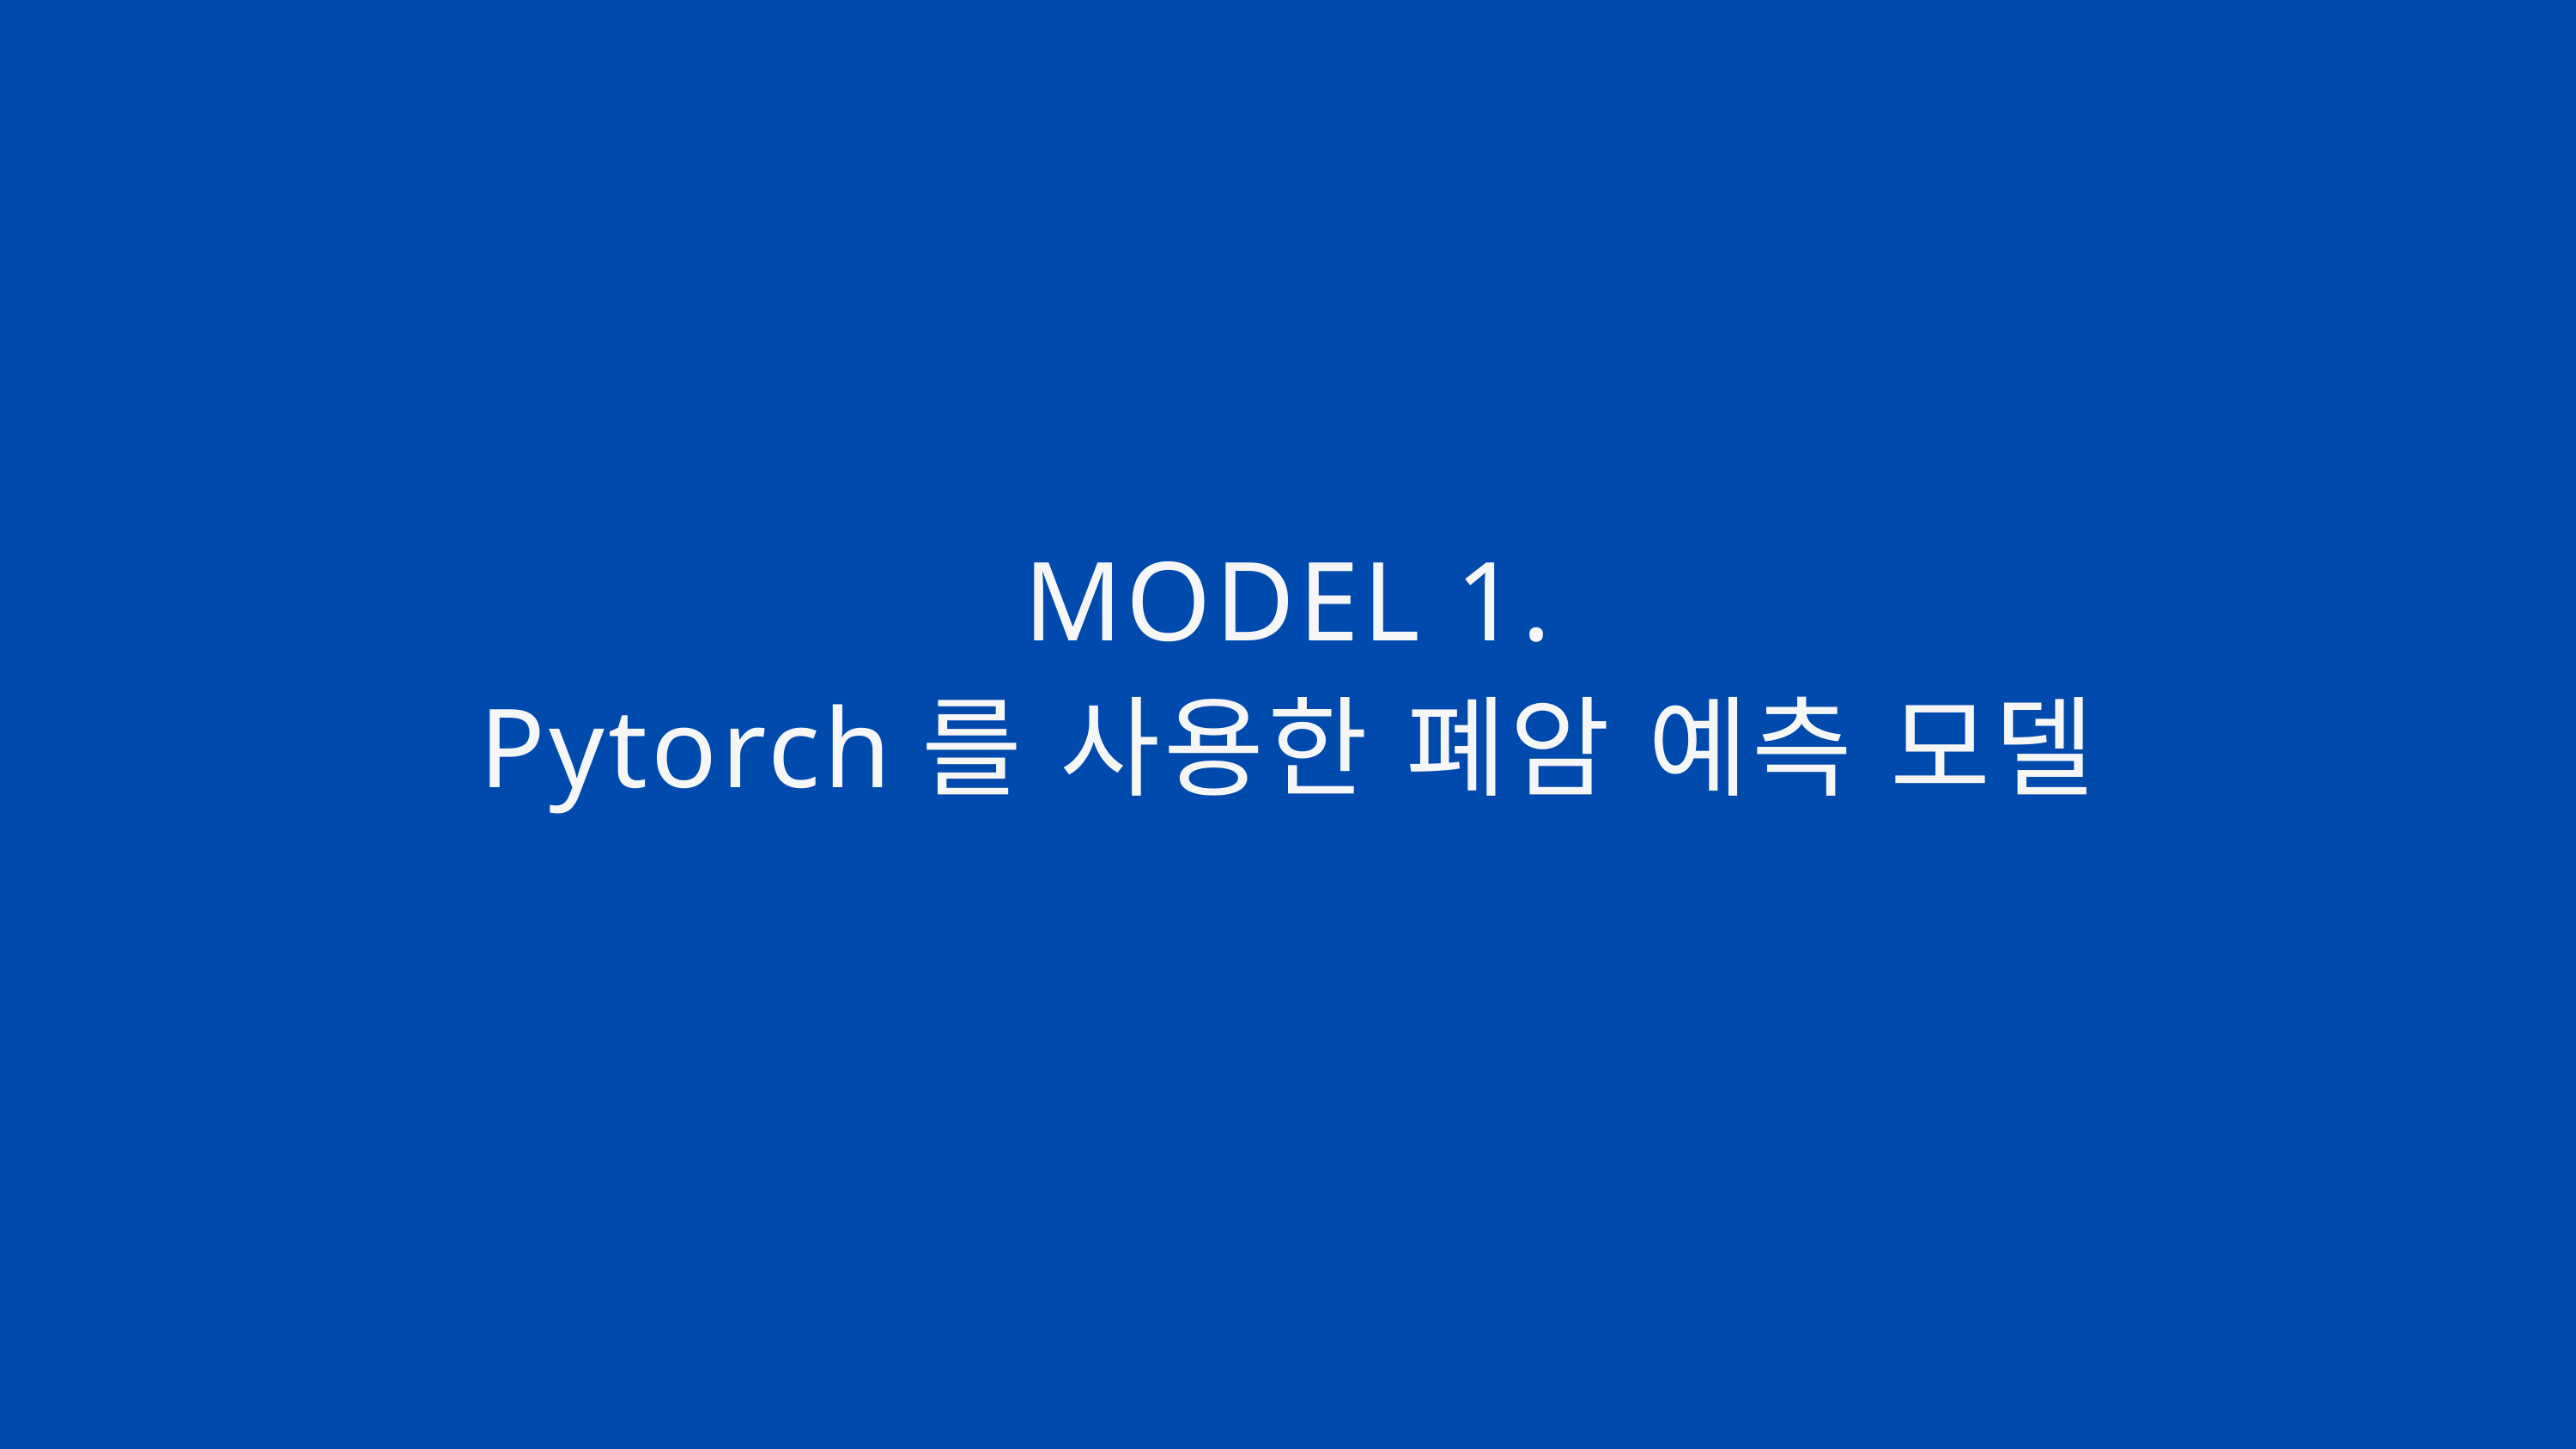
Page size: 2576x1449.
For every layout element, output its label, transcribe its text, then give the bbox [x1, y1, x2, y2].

text_box Pytorch를 사용한 폐암 예측 모델 [144, 663, 2432, 962]
text_box MODEL 1. [144, 509, 2432, 663]
